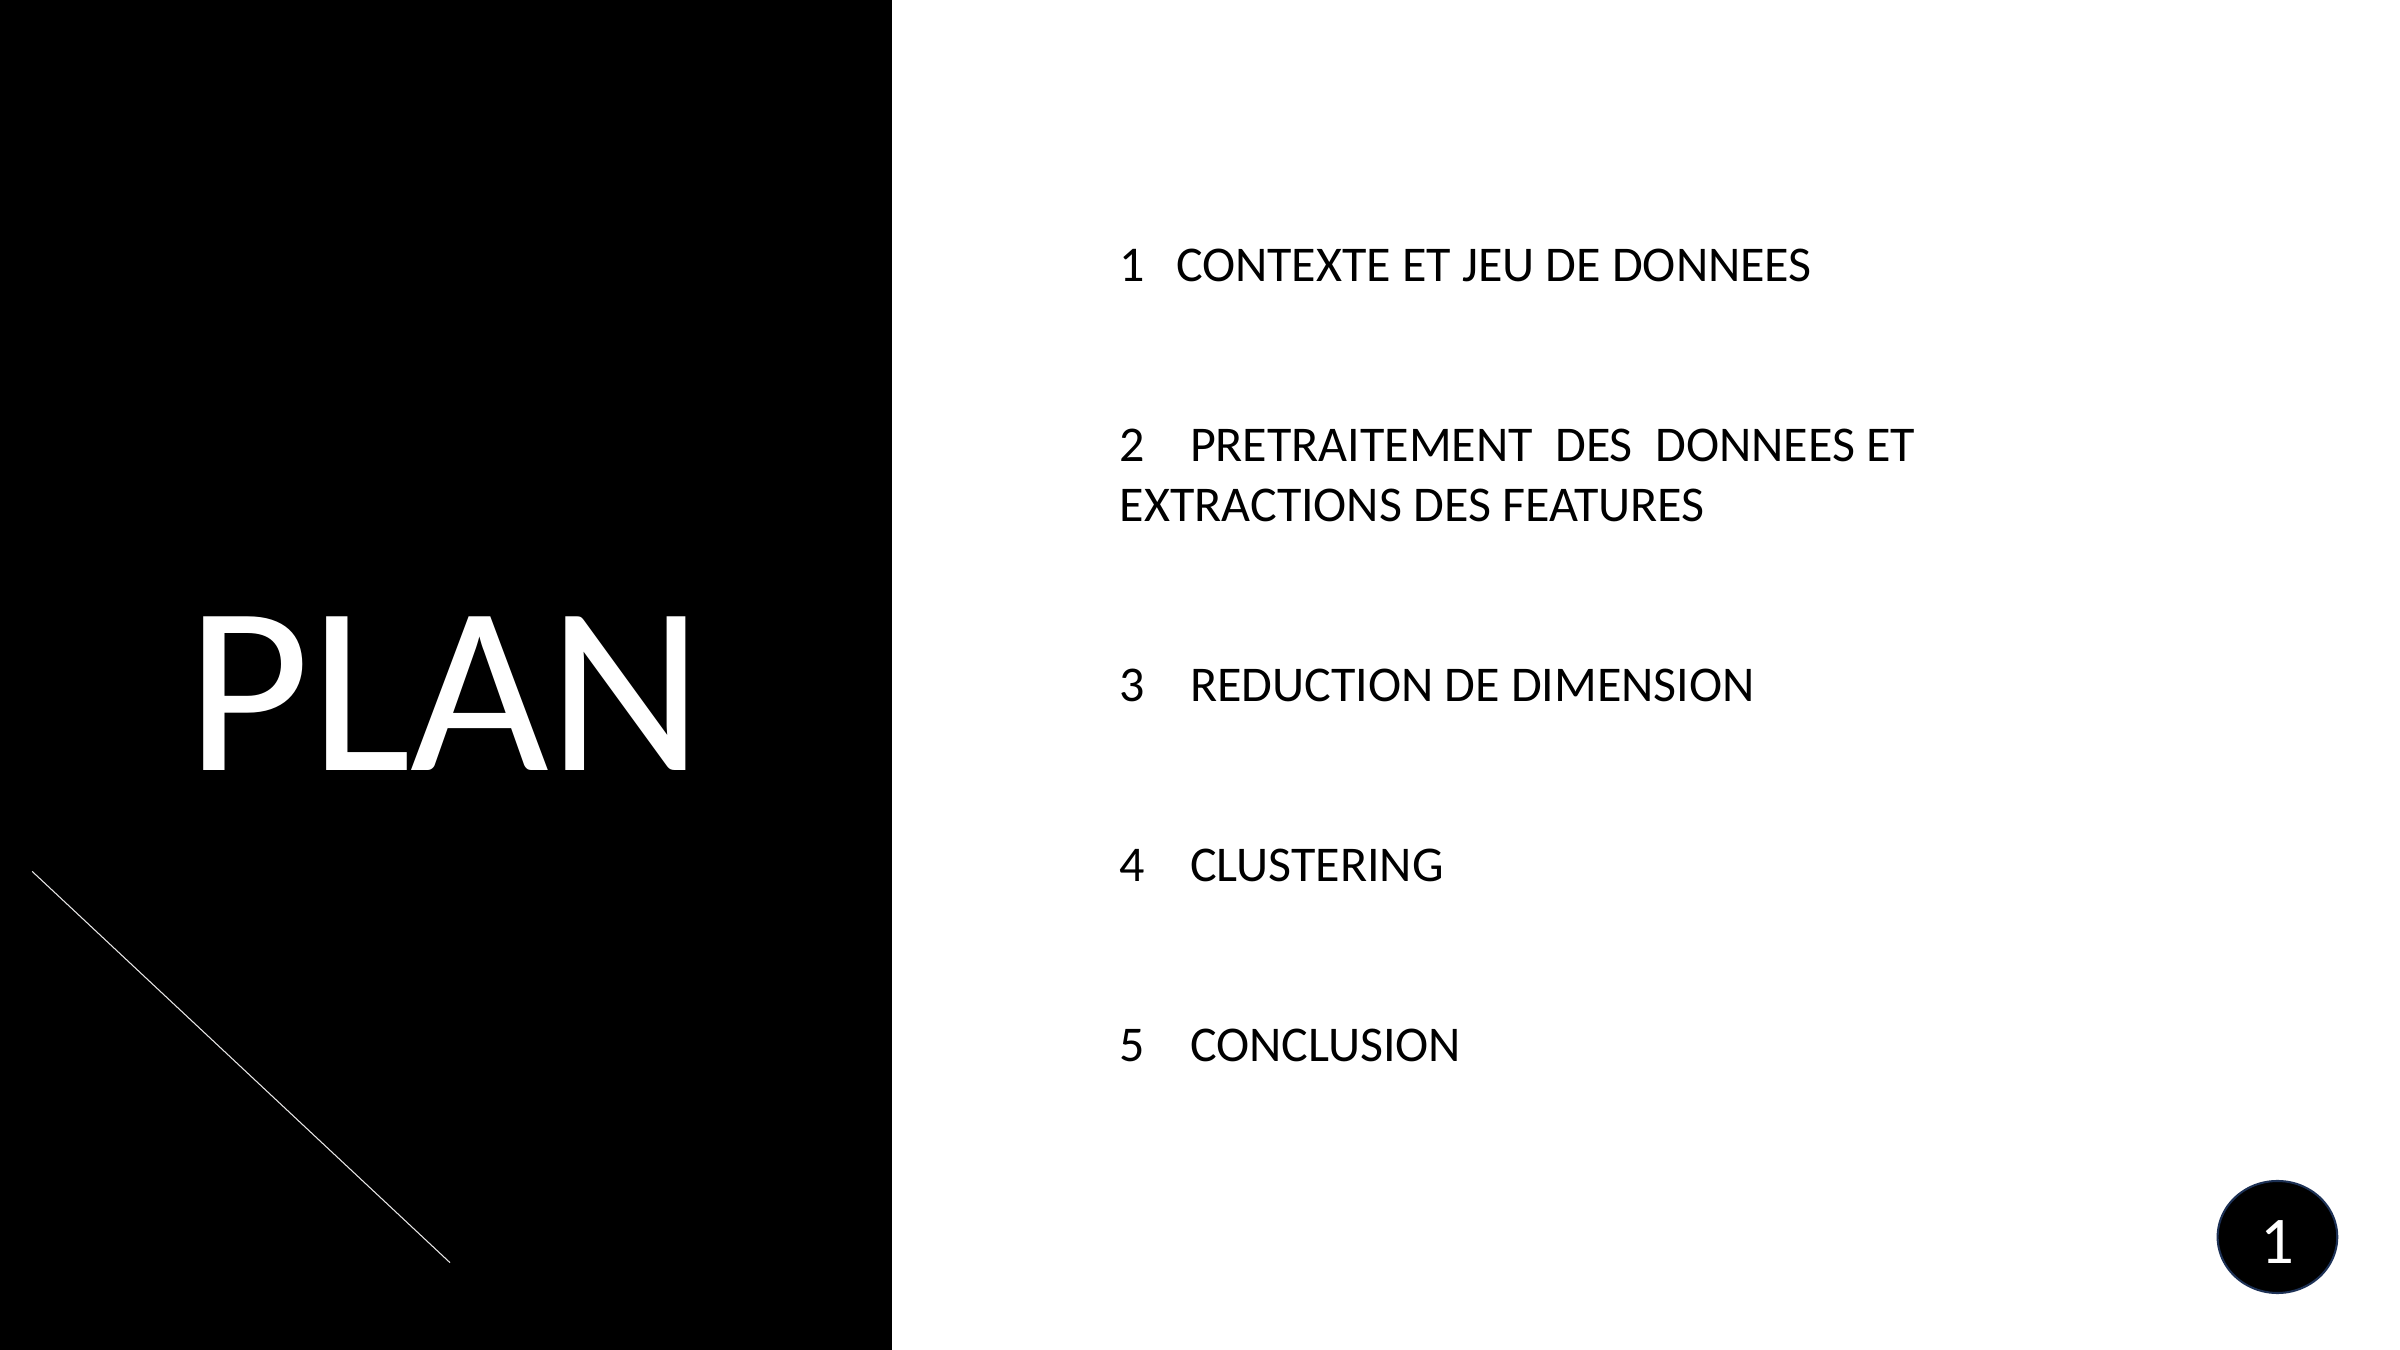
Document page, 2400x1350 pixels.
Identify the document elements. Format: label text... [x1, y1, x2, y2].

text_box CONTEXTE ET JEU DE DONNEES 2 PRETRAITEMENT DES DONNEES ET EXTRACTIONS DES FEATURES 3 REDUCTION DE DIMENSION 4 CLUSTERING 5 CONCLUSION [1104, 223, 2076, 1079]
text_box PLAN [0, 0, 892, 1350]
text_box 1 [2216, 1179, 2339, 1295]
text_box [32, 871, 450, 1263]
